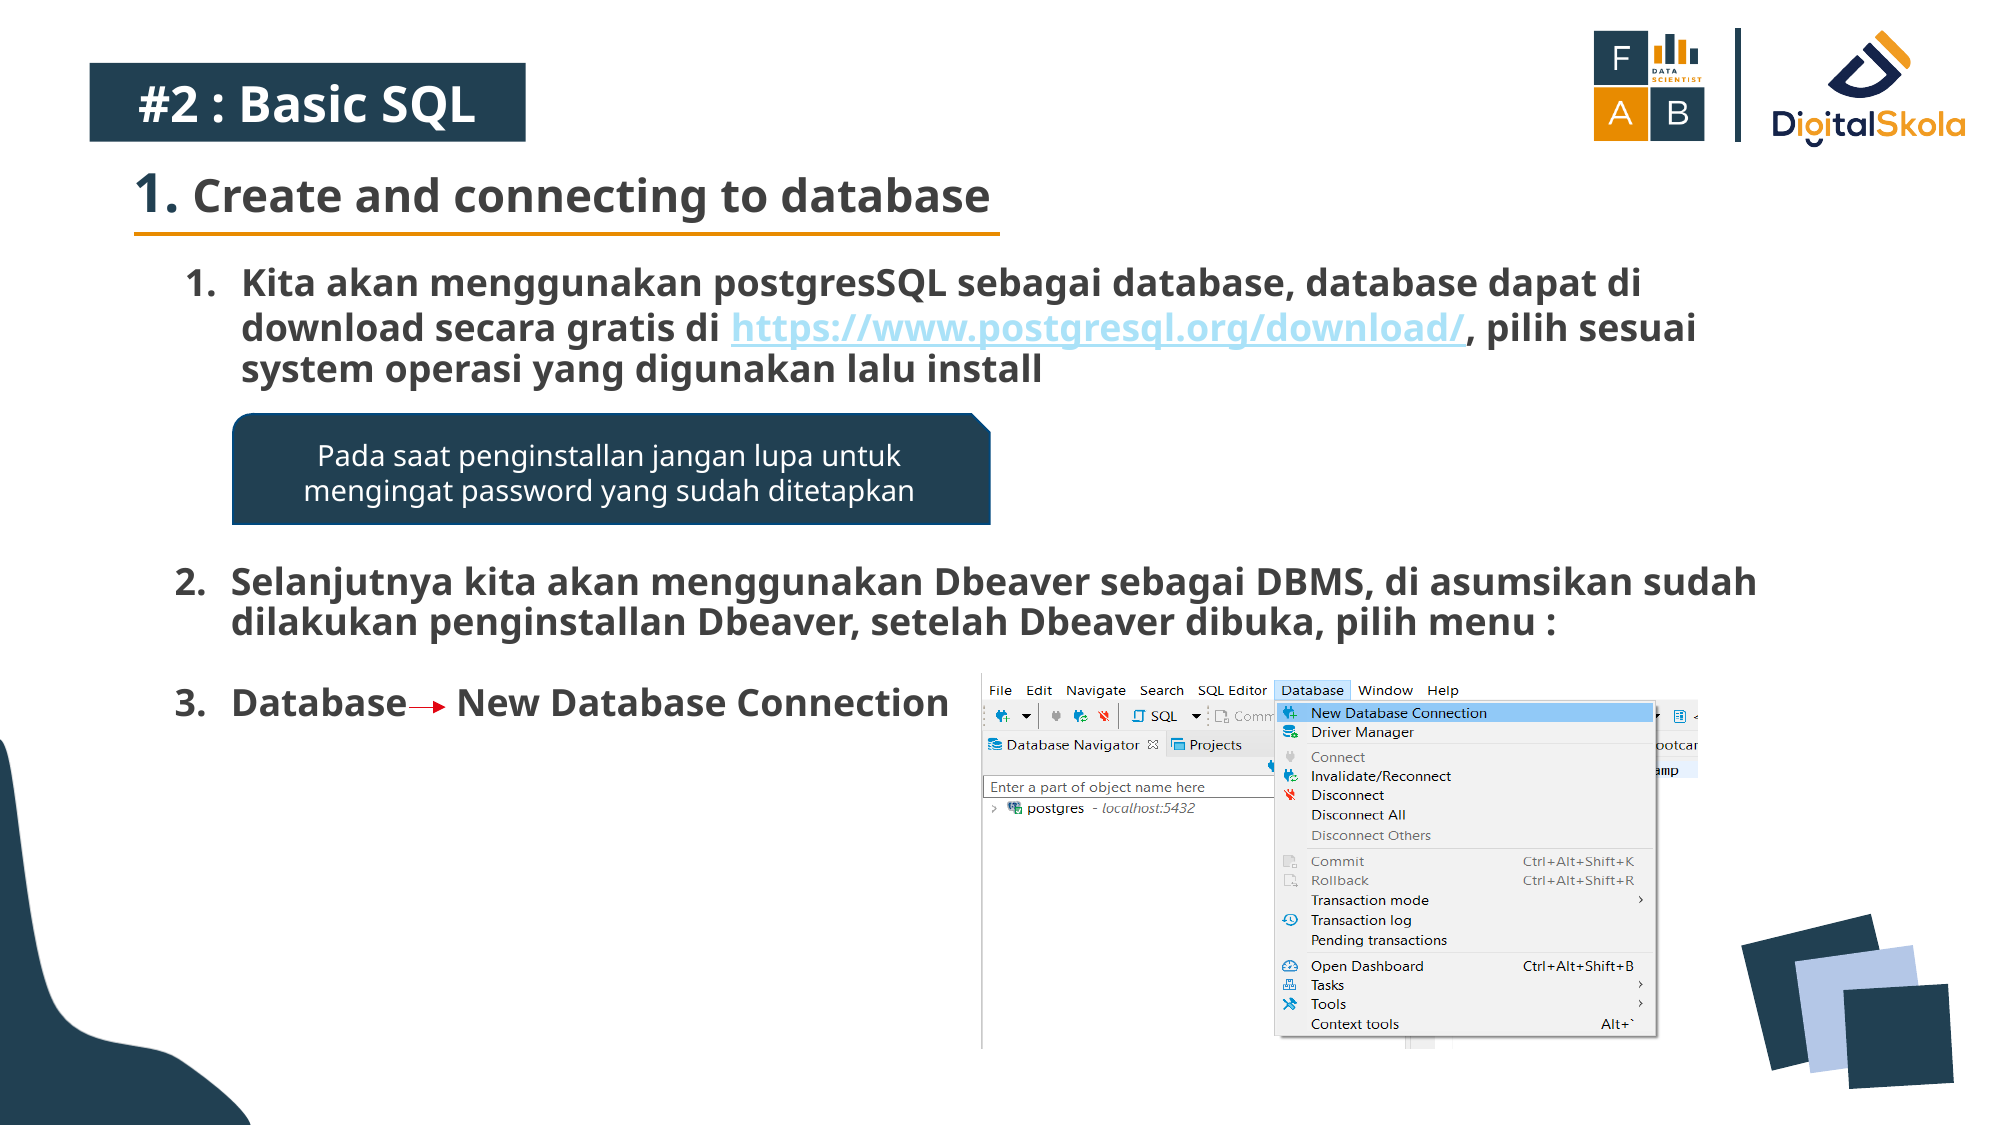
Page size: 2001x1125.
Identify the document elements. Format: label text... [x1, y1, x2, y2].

text_box 1. Create and connecting to database [133, 166, 1023, 225]
text_box #2 : Basic SQL [88, 62, 527, 143]
text_box Selanjutnya kita akan menggunakan Dbeaver sebagai DBMS, di asumsikan sudah dilakukan penginstallan Dbeaver, setelah Dbeaver dibuka, pilih menu : Database New Database Connection [174, 562, 1805, 725]
text_box [1842, 982, 1955, 1091]
picture [981, 673, 1698, 1049]
picture [0, 739, 251, 1125]
text_box Kita akan menggunakan postgresSQL sebagai database, database dapat di download secara gratis di https://www.postgresql.org/download/, pilih sesuai system operasi yang digunakan lalu install [184, 263, 1815, 391]
text_box [1794, 945, 1919, 1074]
text_box [1739, 912, 1881, 1072]
text_box Pada saat penginstallan jangan lupa untuk mengingat password yang sudah ditetapkan [232, 412, 991, 525]
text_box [1591, 0, 2000, 183]
